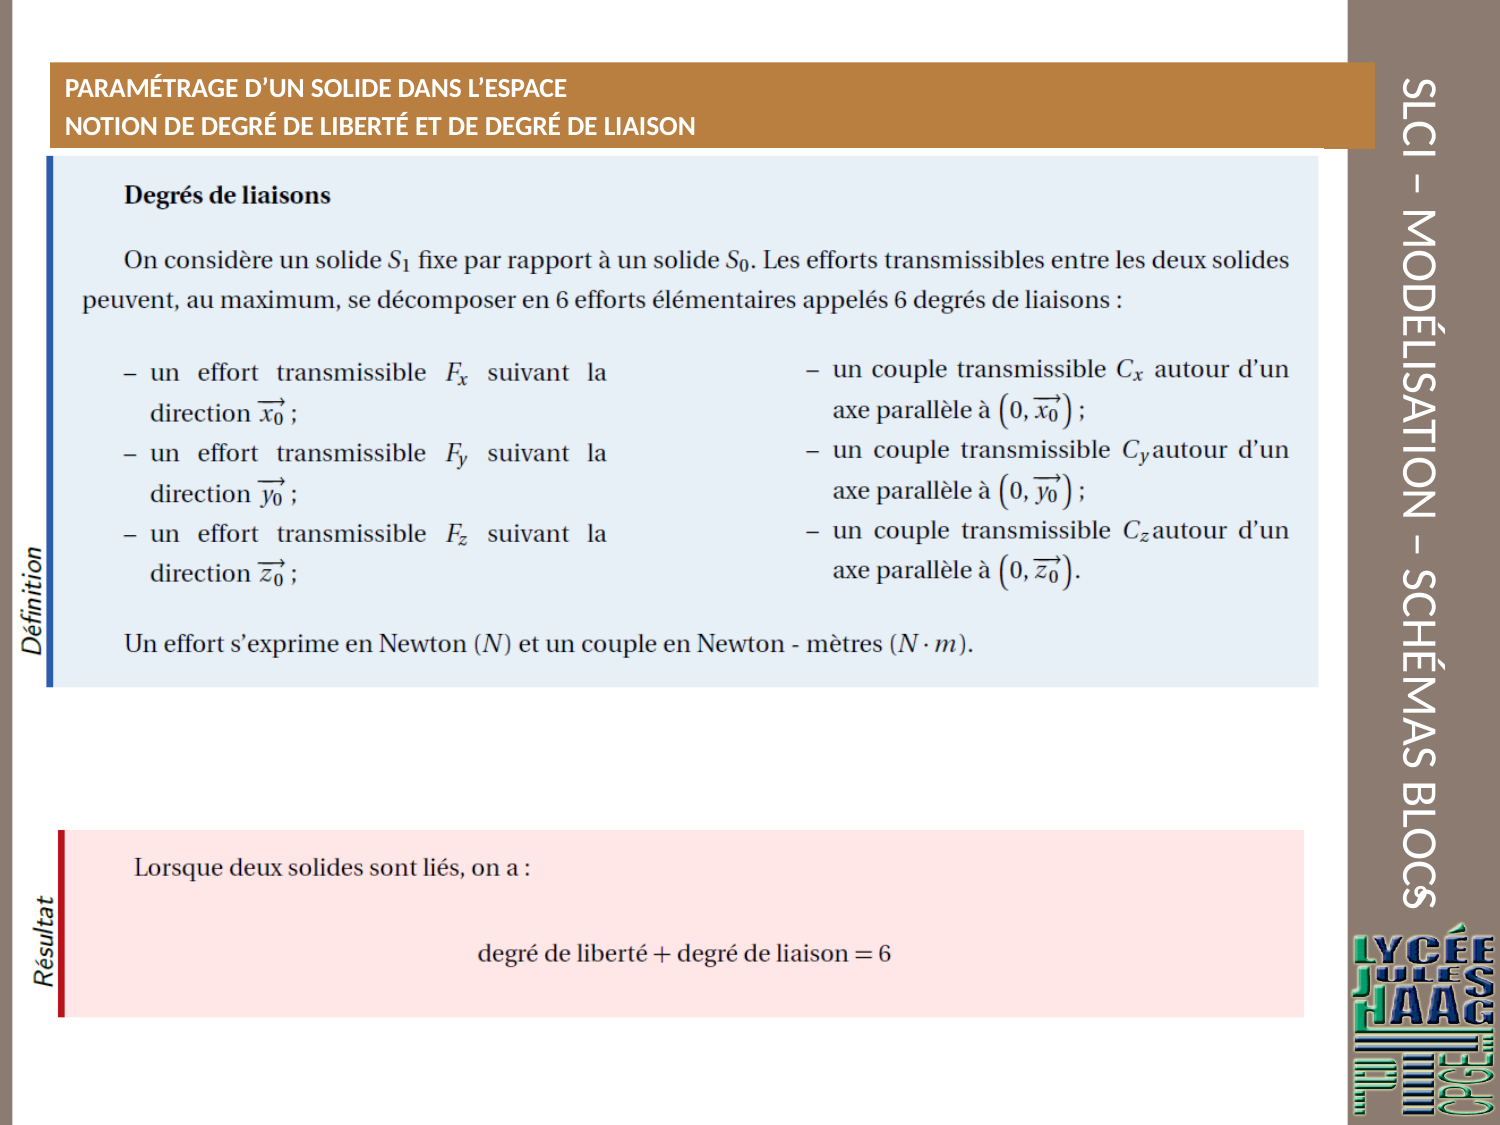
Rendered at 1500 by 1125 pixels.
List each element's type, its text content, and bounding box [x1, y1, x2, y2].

picture [17, 148, 1325, 693]
picture [17, 810, 1325, 1043]
slide_number 9 [1340, 869, 1500, 917]
list Paramétrage d’un solide dans l’espace Notion de degré de liberté et de degré de liaison [50, 62, 1375, 149]
picture [1346, 917, 1500, 1125]
